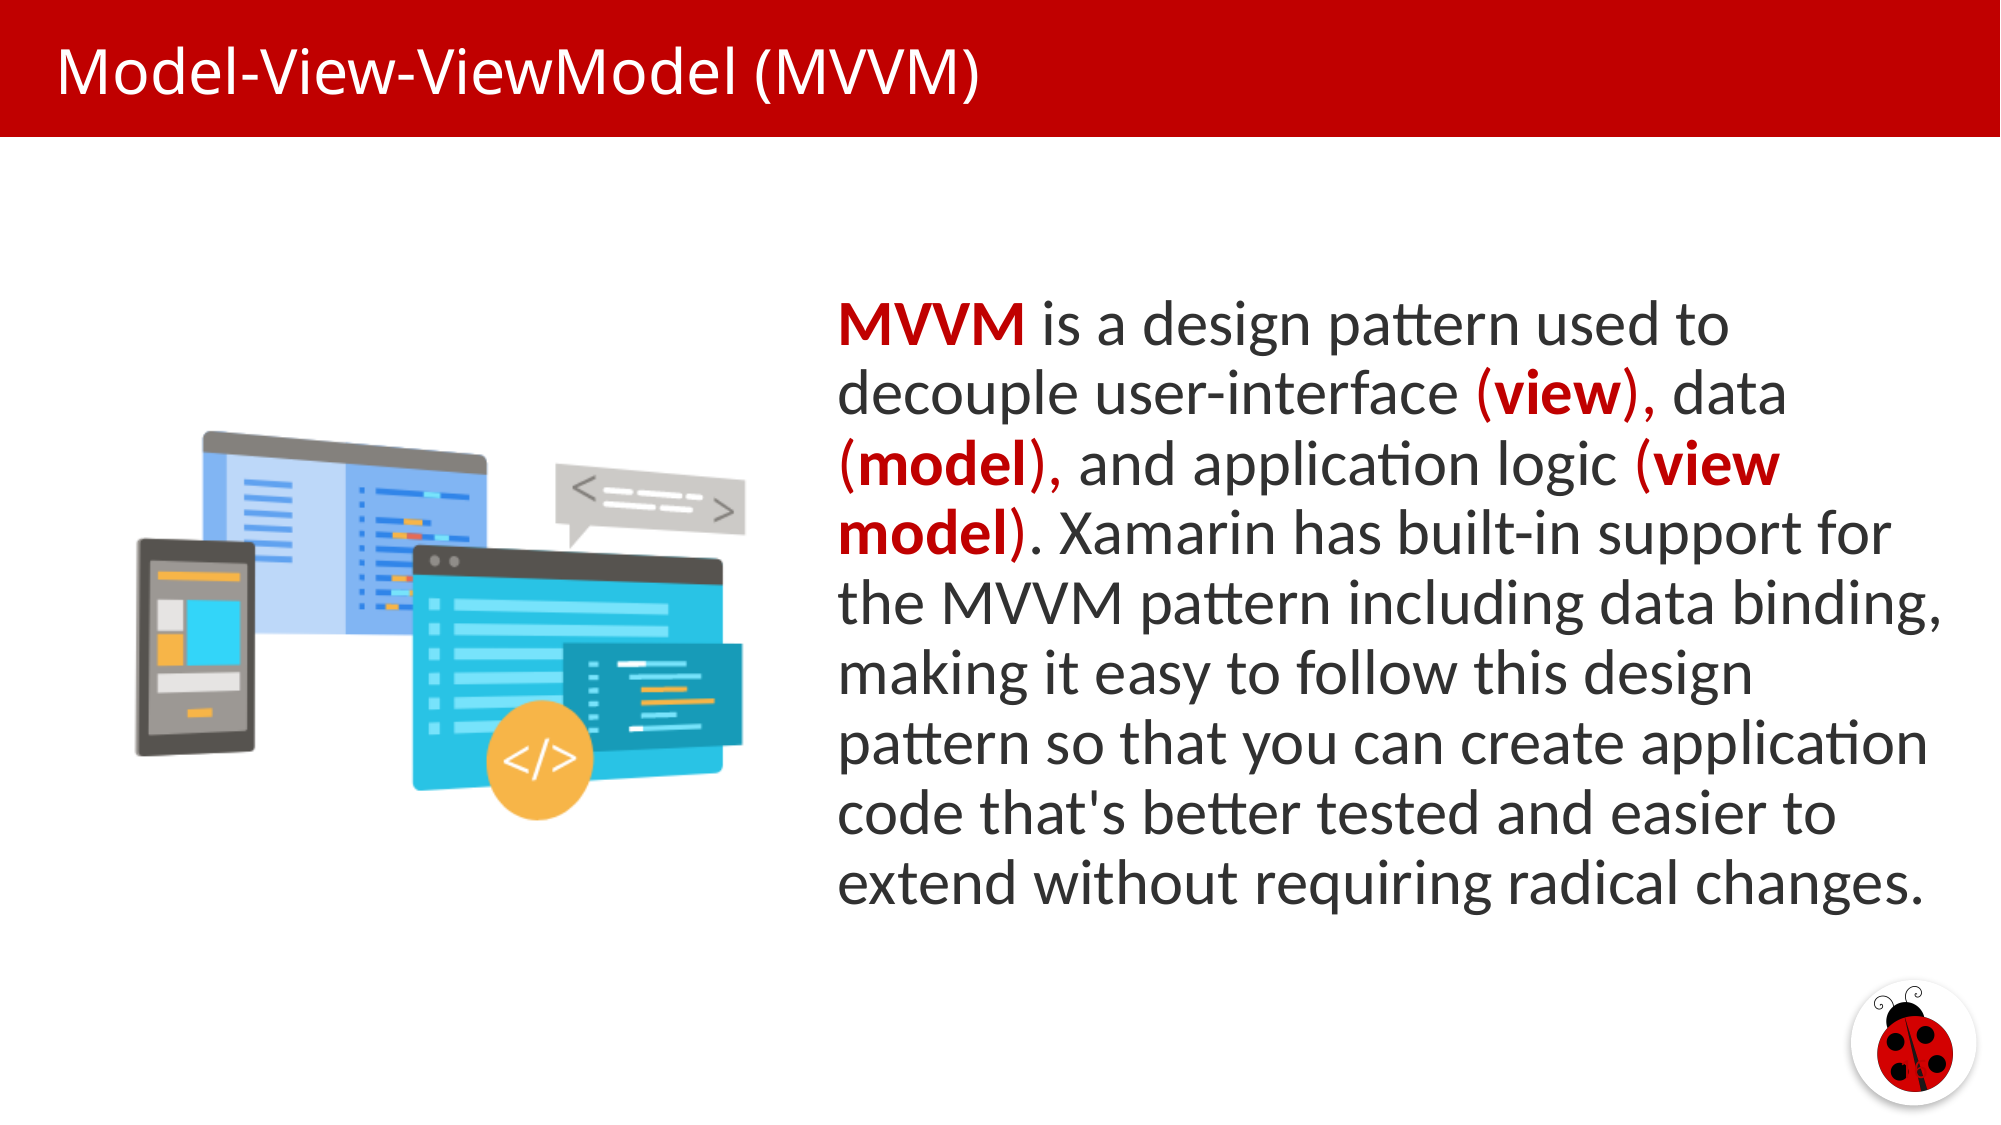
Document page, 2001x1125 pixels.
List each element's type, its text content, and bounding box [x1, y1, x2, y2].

list MVVM is a design pattern used to decouple user-interface (view), data (model), and application logic (view model). Xamarin has built-in support for the MVVM pattern including data binding, making it easy to follow this design pattern so that you can create application code that's better tested and easier to extend without requiring radical changes. [822, 281, 1965, 996]
picture [1874, 996, 1953, 1092]
picture [102, 386, 853, 891]
title Model-View-ViewModel (MVVM) [40, 60, 1850, 164]
